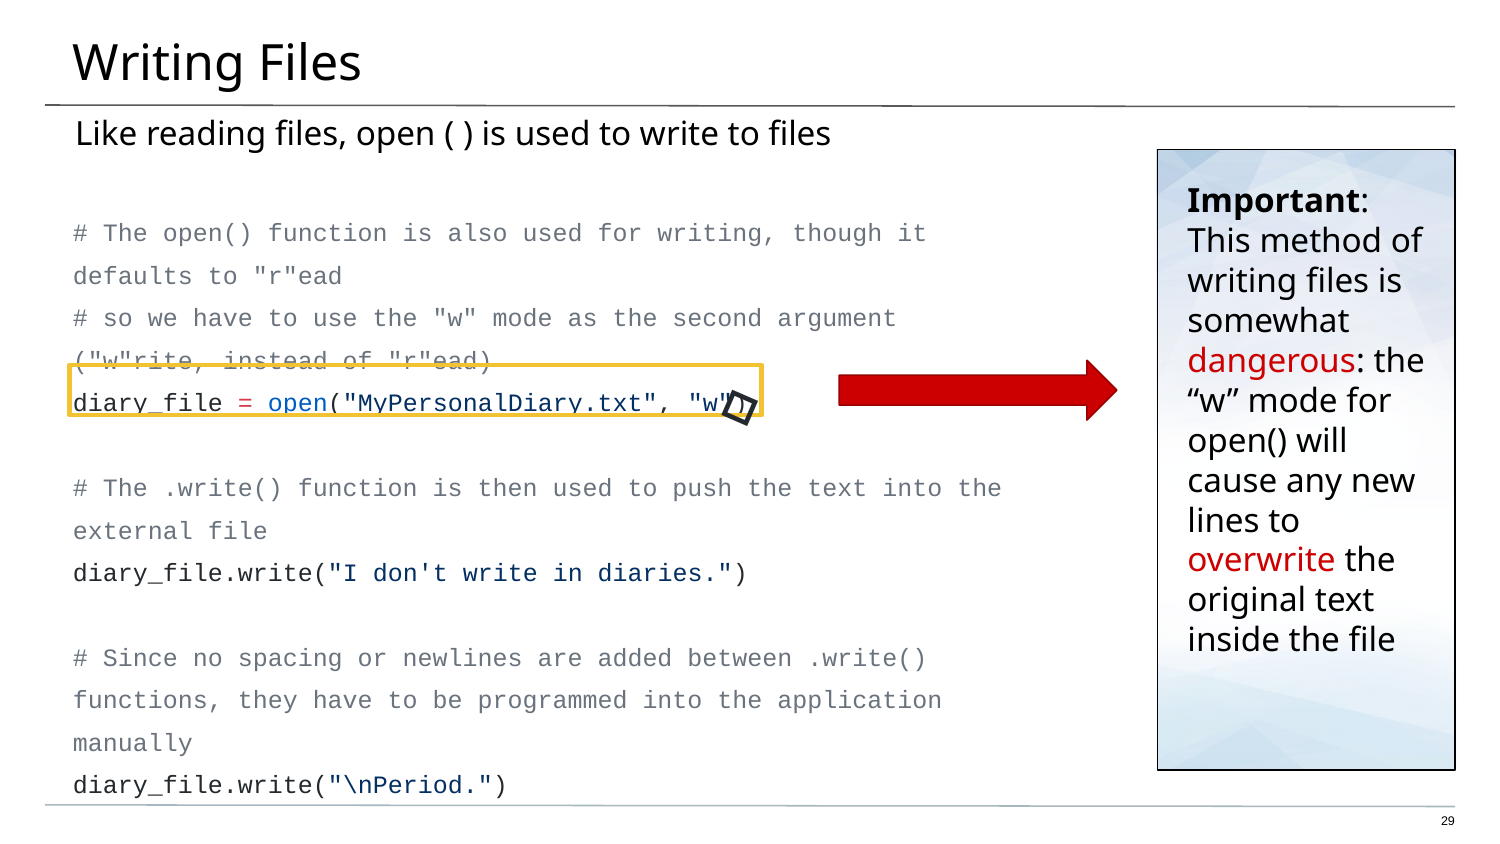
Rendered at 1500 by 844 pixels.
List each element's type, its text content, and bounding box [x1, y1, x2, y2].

slide_number ‹#› [1412, 813, 1455, 831]
text_box [839, 360, 1117, 421]
list # The open() function is also used for writing, though it defaults to "r"ead # so we have to use the "w" mode as the second argument ("w"rite, instead of "r"ead) diary_file = open("MyPersonalDiary.txt", "w") # The .write() function is then used to push the text into the external file diary_file.write("I don't write in diaries.") # Since no spacing or newlines are added between .write() functions, they have to be programmed into the application manually diary_file.write("\nPeriod.") [0, 204, 1097, 844]
text_box [1383, 84, 1500, 205]
text_box [69, 365, 760, 416]
subtitle Important: This method of writing files is somewhat dangerous: the “w” mode for open() will cause any new lines to overwrite the original text inside the file [1157, 149, 1456, 771]
subtitle Like reading files, open ( ) is used to write to files [0, 97, 1095, 157]
text_box 🚨 [710, 290, 856, 437]
title Writing Files [0, 0, 1097, 88]
